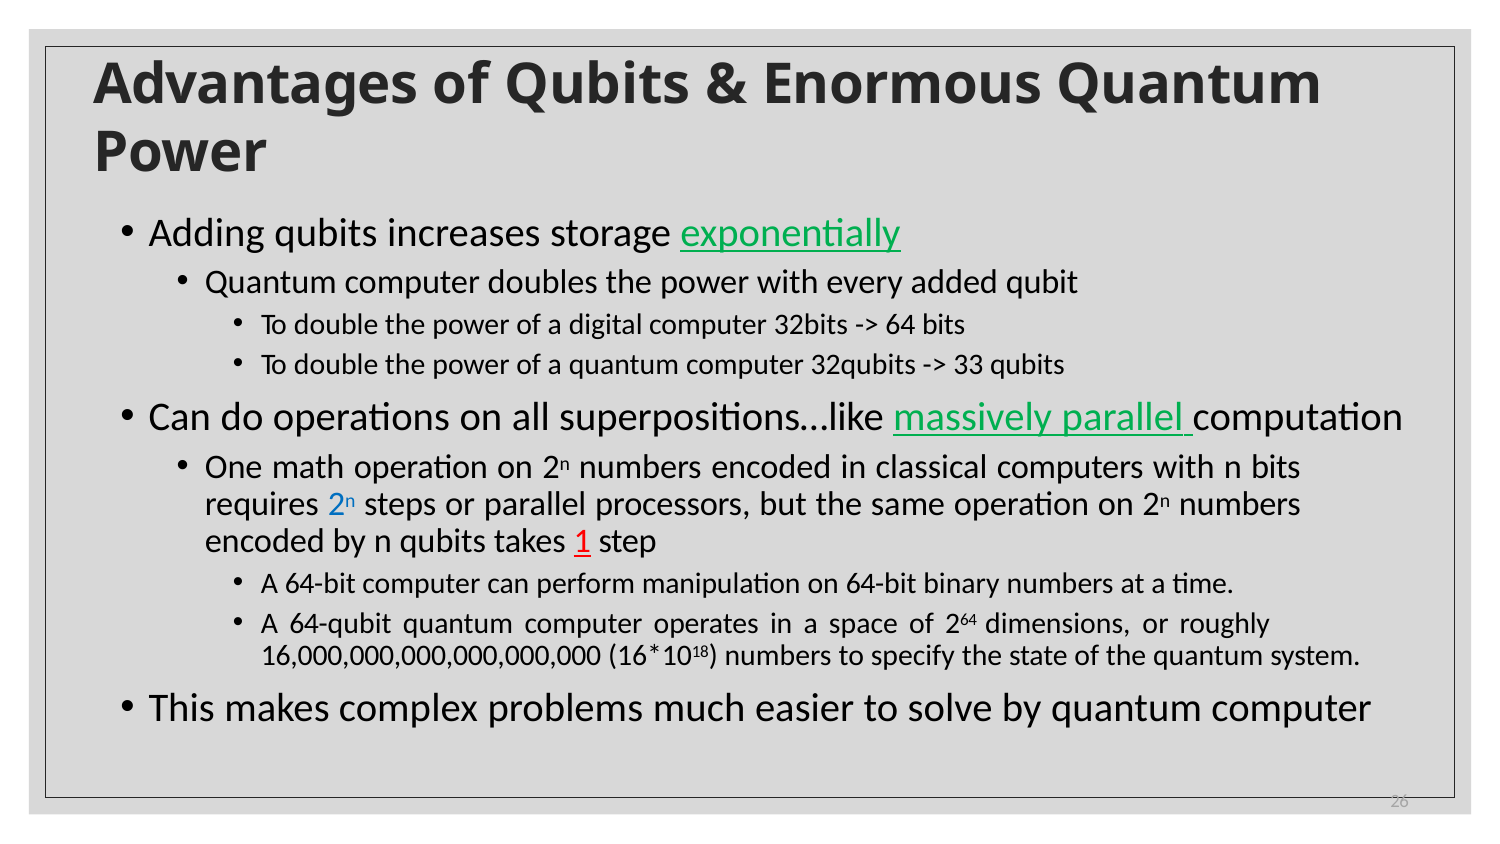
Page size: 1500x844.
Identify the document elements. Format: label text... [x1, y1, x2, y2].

text_box Adding qubits increases storage exponentially Quantum computer doubles the power with every added qubit To double the power of a digital computer 32bits -> 64 bits To double the power of a quantum computer 32qubits -> 33 qubits Can do operations on all superpositions…like massively parallel computation One math operation on 2n numbers encoded in classical computers with n bits requires 2n steps or parallel processors, but the same operation on 2n numbers encoded by n qubits takes 1 step A 64-bit computer can perform manipulation on 64-bit binary numbers at a time. A 64-qubit quantum computer operates in a space of 264 dimensions, or roughly 16,000,000,000,000,000,000 (16*1018) numbers to specify the state of the quantum system. This makes complex problems much easier to solve by quantum computer [117, 199, 1408, 730]
title Advantages of Qubits & Enormous Quantum Power [91, 42, 1399, 186]
slide_number 26 [147, 322, 1410, 812]
